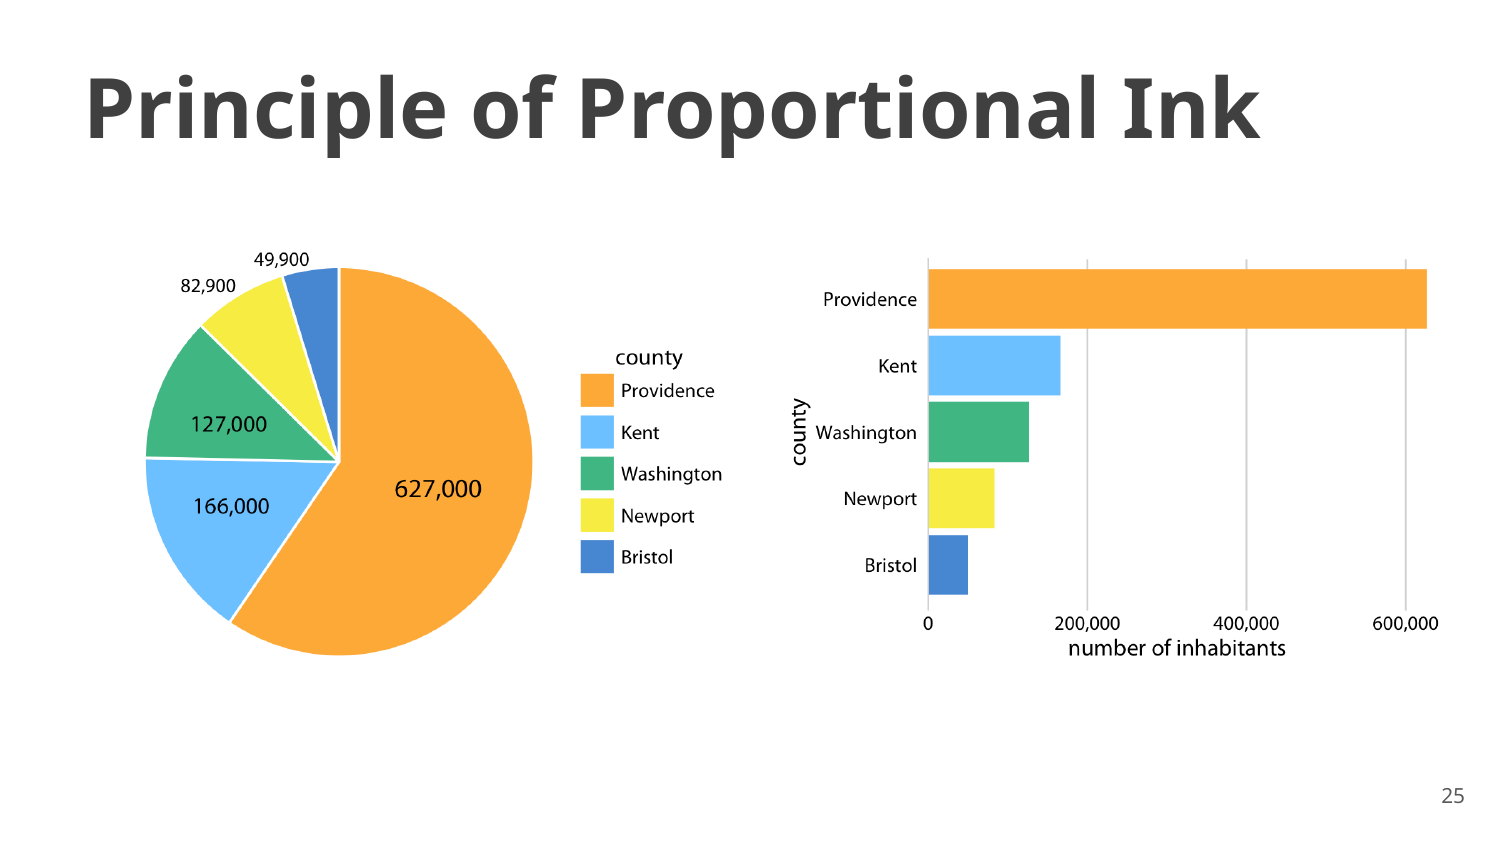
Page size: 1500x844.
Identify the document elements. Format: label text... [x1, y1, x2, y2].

text_box Principle of Proportional Ink [68, 40, 1480, 192]
picture [67, 236, 1451, 682]
slide_number 25 [1389, 764, 1480, 830]
